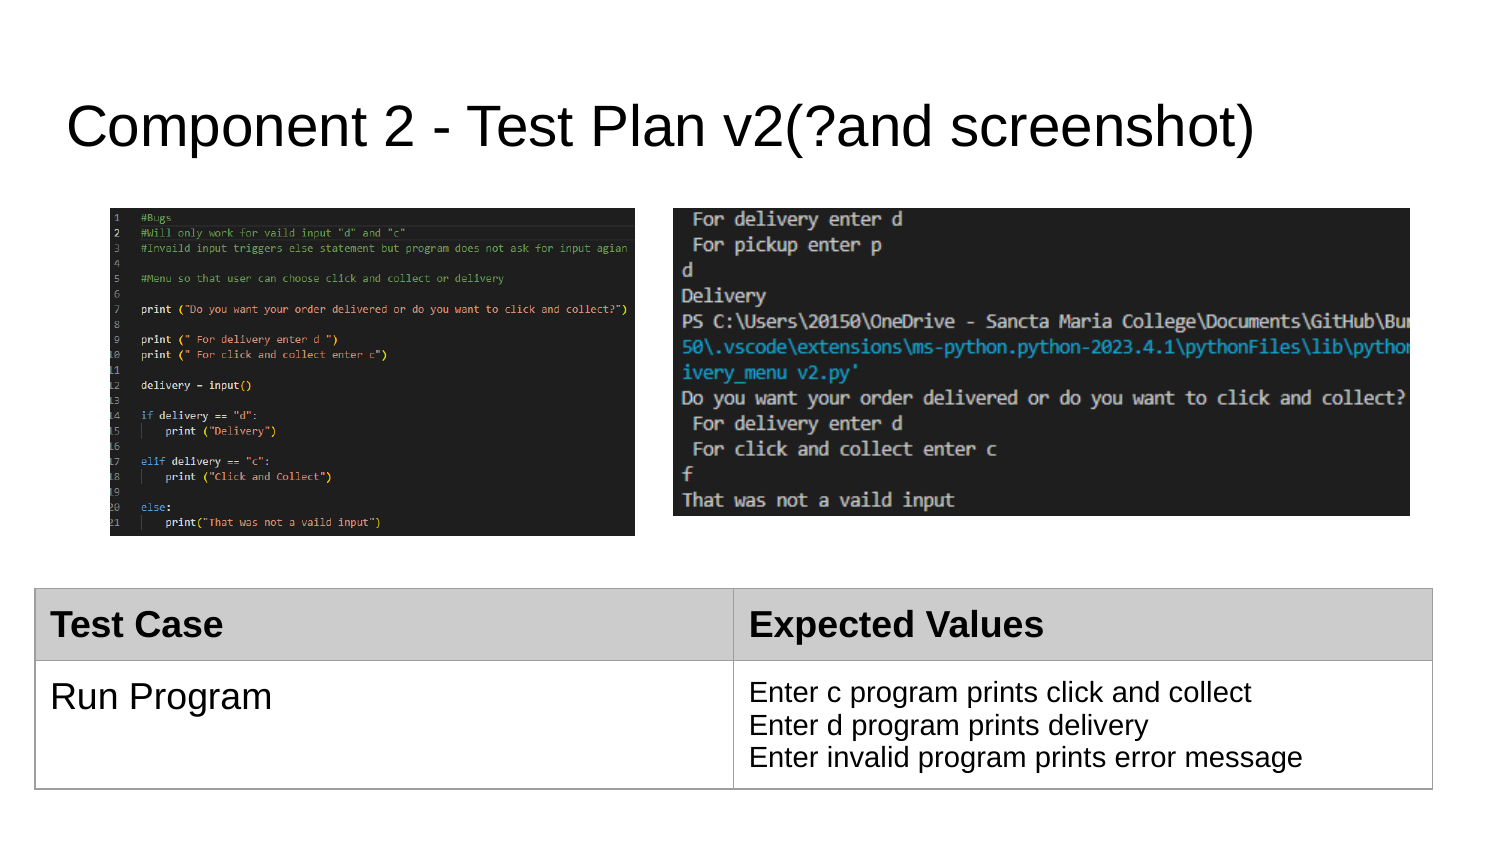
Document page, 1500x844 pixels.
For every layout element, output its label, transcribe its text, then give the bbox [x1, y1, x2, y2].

picture [673, 208, 1411, 517]
picture [110, 208, 635, 536]
title Component 2 - Test Plan v2(?and screenshot) [51, 72, 1449, 167]
table_header Expected Values [734, 589, 1432, 660]
table_header Test Case [36, 589, 733, 660]
table_cell Run Program [36, 661, 733, 788]
table_cell Enter c program prints click and collect Enter d program prints delivery​ Enter invalid program prints error message [734, 661, 1432, 788]
